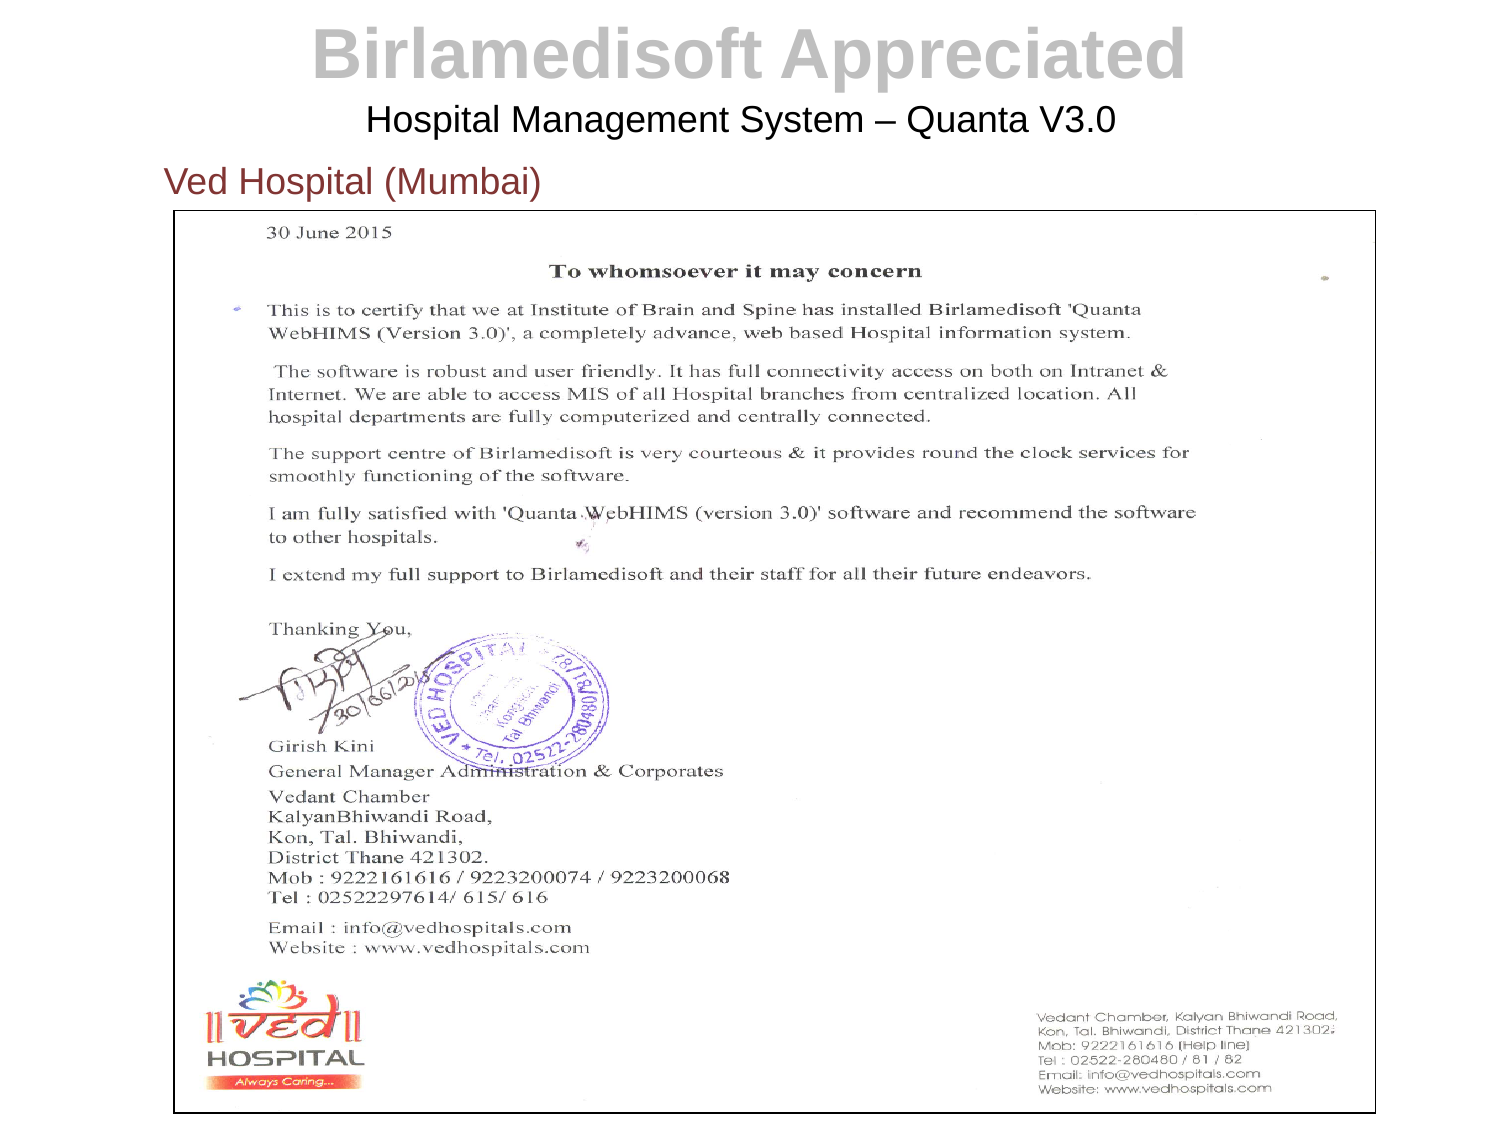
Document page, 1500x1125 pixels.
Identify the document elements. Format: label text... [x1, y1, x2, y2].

picture [174, 211, 1375, 1113]
text_box Birlamedisoft Appreciated [74, 0, 1425, 100]
text_box Hospital Management System – Quanta V3.0 [350, 87, 1132, 148]
text_box Ved Hospital (Mumbai) [148, 149, 557, 210]
